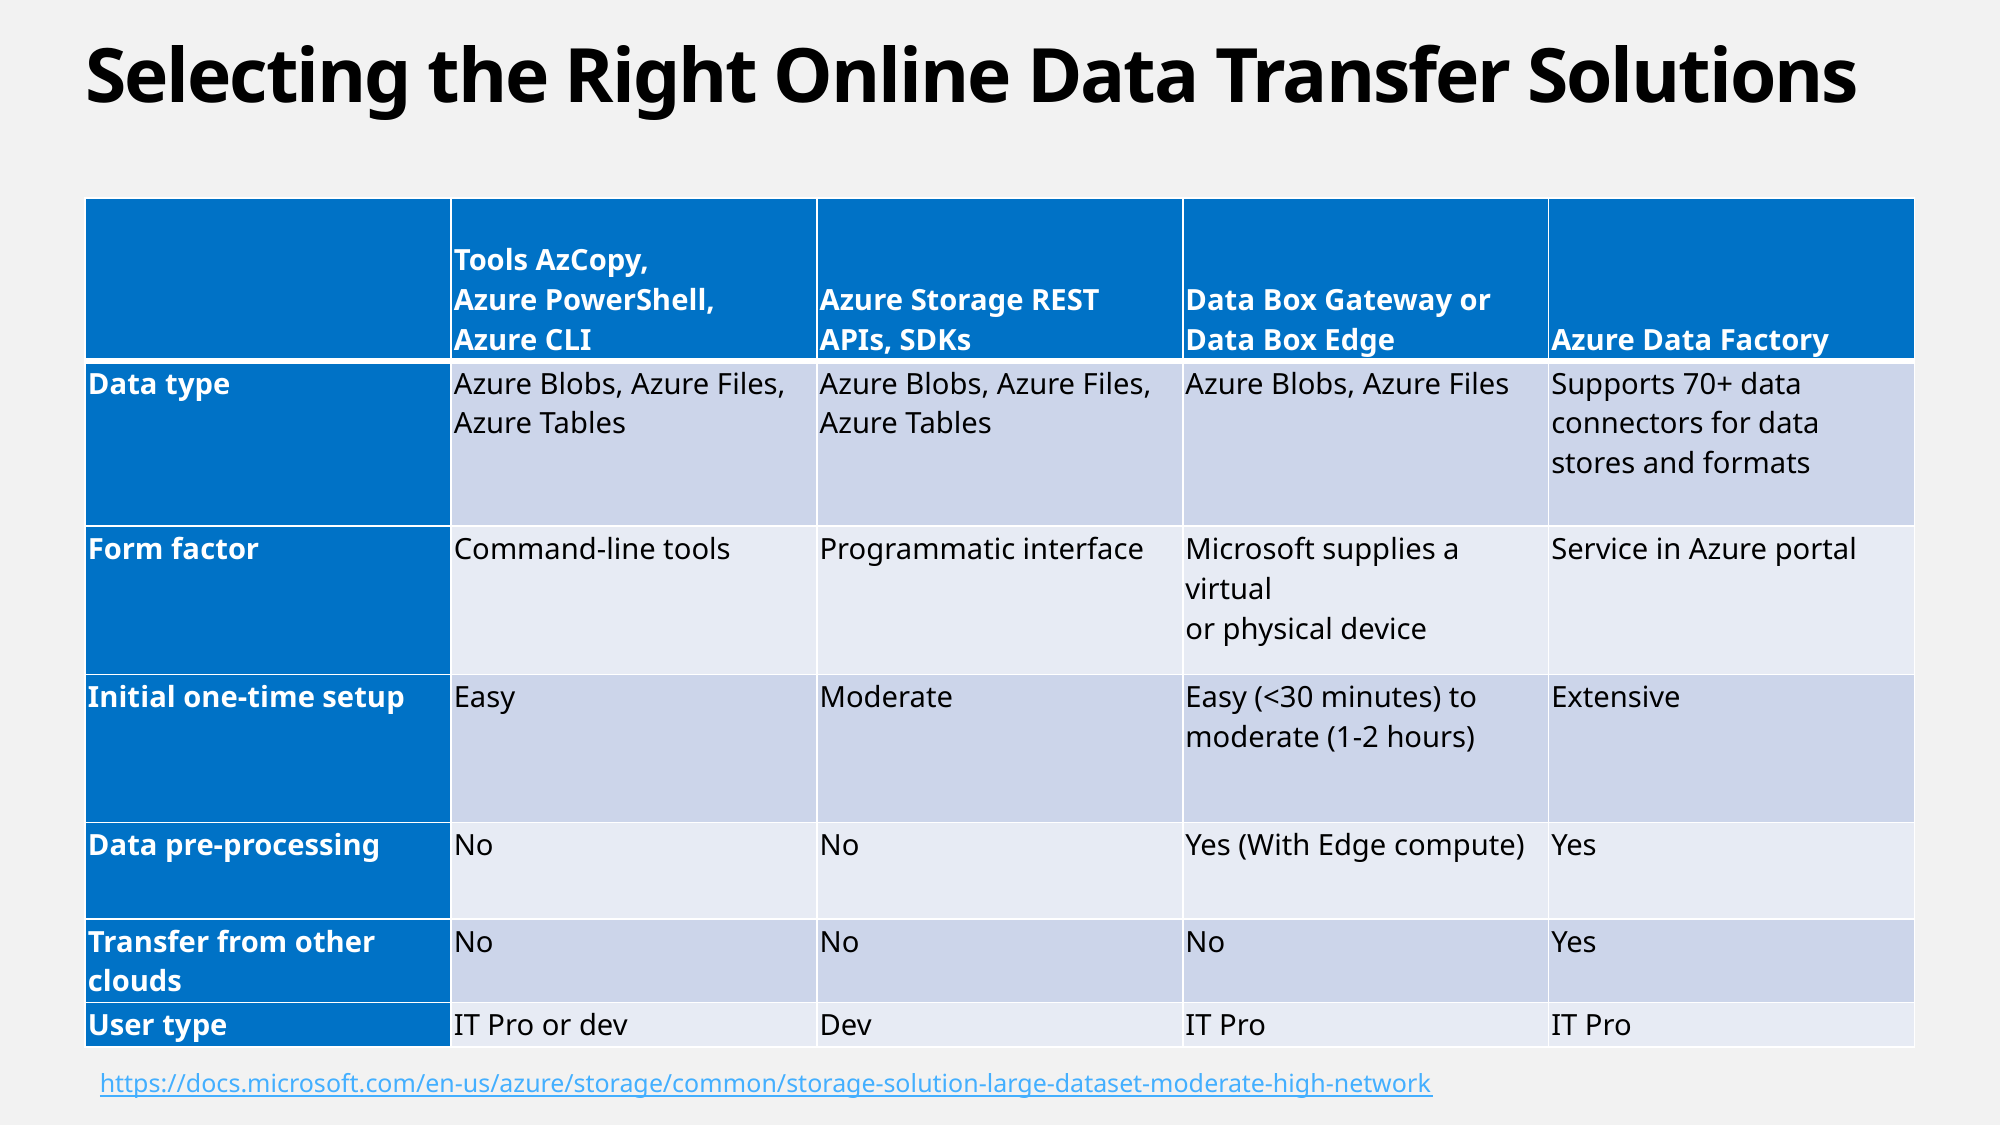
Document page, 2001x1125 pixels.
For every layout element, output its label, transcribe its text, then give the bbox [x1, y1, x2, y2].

table_header Azure Storage REST APIs, SDKs [818, 199, 1182, 358]
table_cell No [452, 920, 816, 1002]
table_cell No [818, 920, 1182, 1002]
table_cell Extensive [1549, 675, 1914, 822]
table_cell No [452, 823, 816, 918]
table_cell Easy [452, 675, 816, 822]
title Selecting the Right Online Data Transfer Solutions [85, 37, 1915, 161]
table_cell Form factor [86, 527, 450, 674]
table_header Azure Data Factory [1549, 199, 1914, 358]
table_cell Azure Blobs, Azure Files, Azure Tables [818, 364, 1182, 525]
table_cell Command-line tools [452, 527, 816, 674]
table_cell Azure Blobs, Azure Files, Azure Tables [452, 364, 816, 525]
table_cell Data pre-processing [86, 823, 450, 918]
table_cell Yes [1549, 920, 1914, 1002]
table_cell Programmatic interface [818, 527, 1182, 674]
table_cell Microsoft supplies a virtual or physical device [1184, 527, 1548, 674]
table_cell Initial one-time setup [86, 675, 450, 822]
text_box https://docs.microsoft.com/en-us/azure/storage/common/storage-solution-large-dataset-moderate-high-network [85, 1060, 1915, 1110]
table_cell User type [86, 1003, 450, 1046]
table_cell IT Pro [1549, 1003, 1914, 1046]
table_cell Azure Blobs, Azure Files [1184, 364, 1548, 525]
table_header Data Box Gateway or Data Box Edge [1184, 199, 1548, 358]
table_cell Dev [818, 1003, 1182, 1046]
table_cell Easy (<30 minutes) to moderate (1-2 hours) [1184, 675, 1548, 822]
table_cell No [1184, 920, 1548, 1002]
table_cell Supports 70+ data connectors for data stores and formats [1549, 364, 1914, 525]
table_cell Data type [86, 364, 450, 525]
table_header [86, 199, 450, 358]
table_cell Yes [1549, 823, 1914, 918]
table_cell Transfer from other clouds [86, 920, 450, 1002]
table_cell Moderate [818, 675, 1182, 822]
table_header Tools AzCopy, Azure PowerShell, Azure CLI [452, 199, 816, 358]
table_cell IT Pro [1184, 1003, 1548, 1046]
table_cell IT Pro or dev [452, 1003, 816, 1046]
table_cell No [818, 823, 1182, 918]
table_cell Yes (With Edge compute) [1184, 823, 1548, 918]
table_cell Service in Azure portal [1549, 527, 1914, 674]
